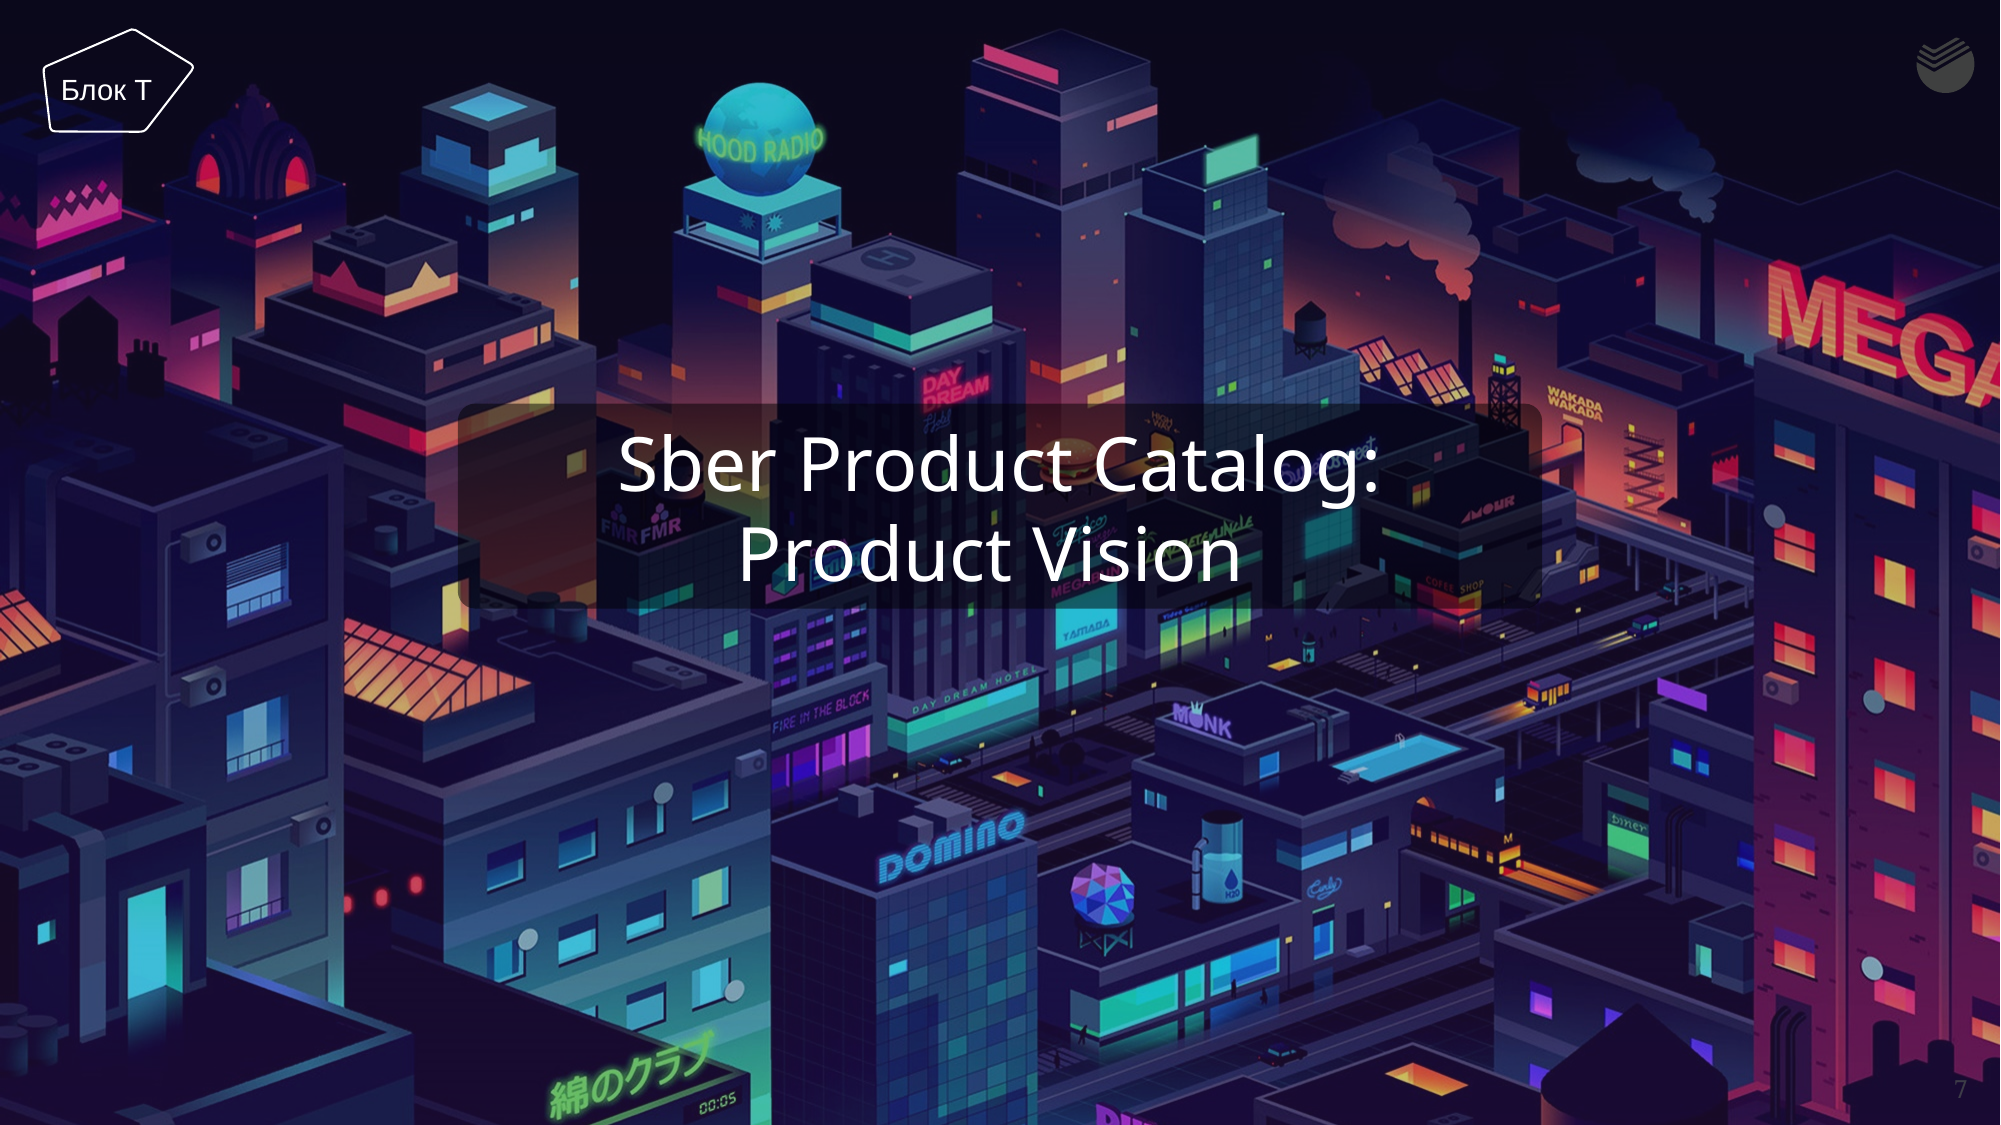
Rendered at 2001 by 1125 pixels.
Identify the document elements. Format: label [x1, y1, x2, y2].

text_box [43, 29, 193, 132]
picture [0, 0, 2000, 1125]
